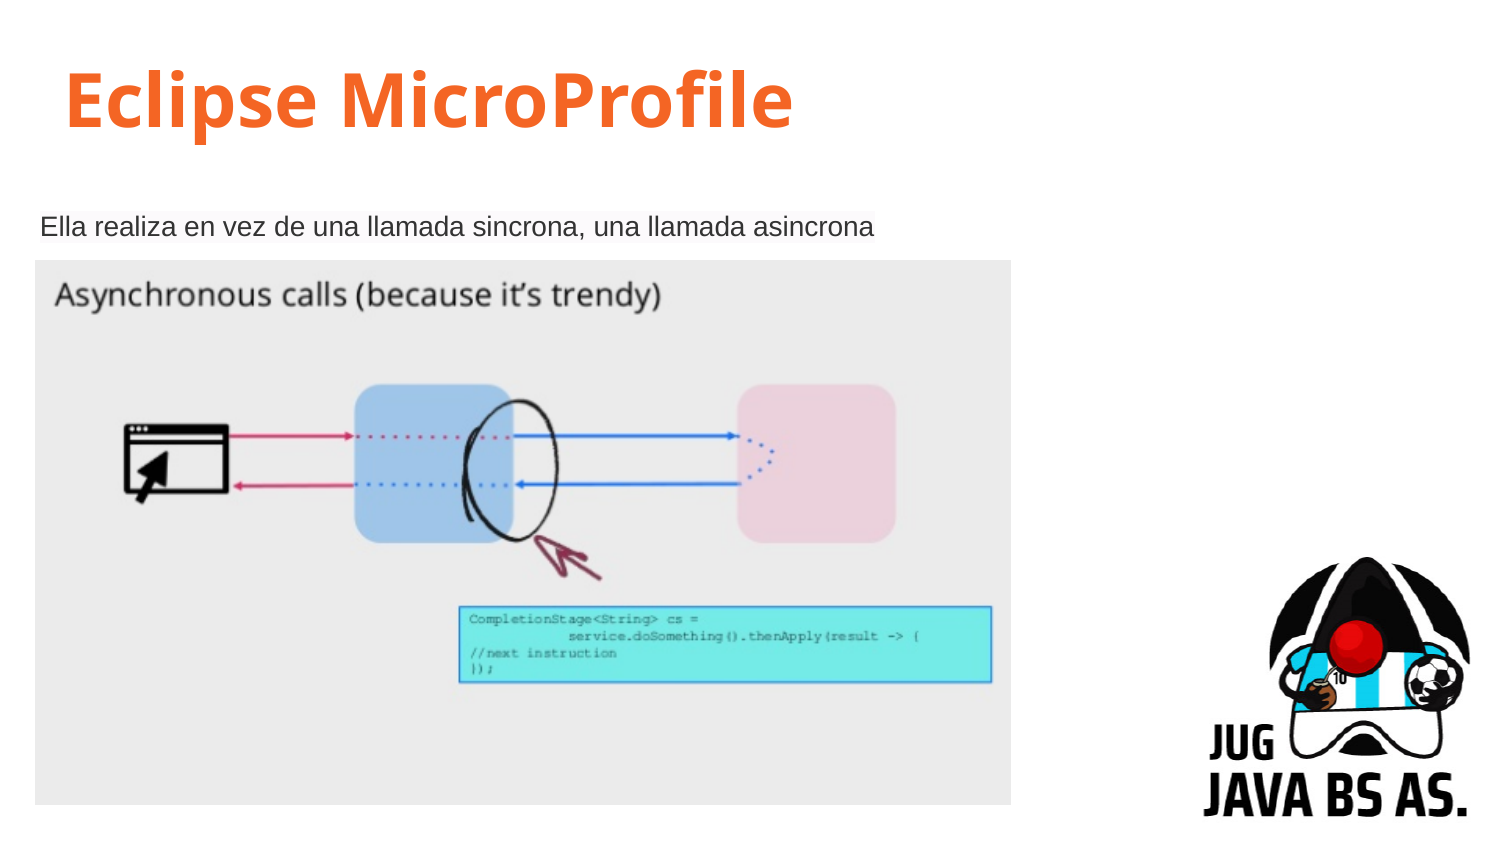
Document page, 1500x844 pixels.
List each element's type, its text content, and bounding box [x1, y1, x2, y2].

picture [1158, 519, 1500, 844]
picture [34, 260, 1011, 805]
text_box Ella realiza en vez de una llamada sincrona, una llamada asincrona [24, 193, 1309, 789]
text_box Eclipse MicroProfile [48, 37, 1253, 165]
